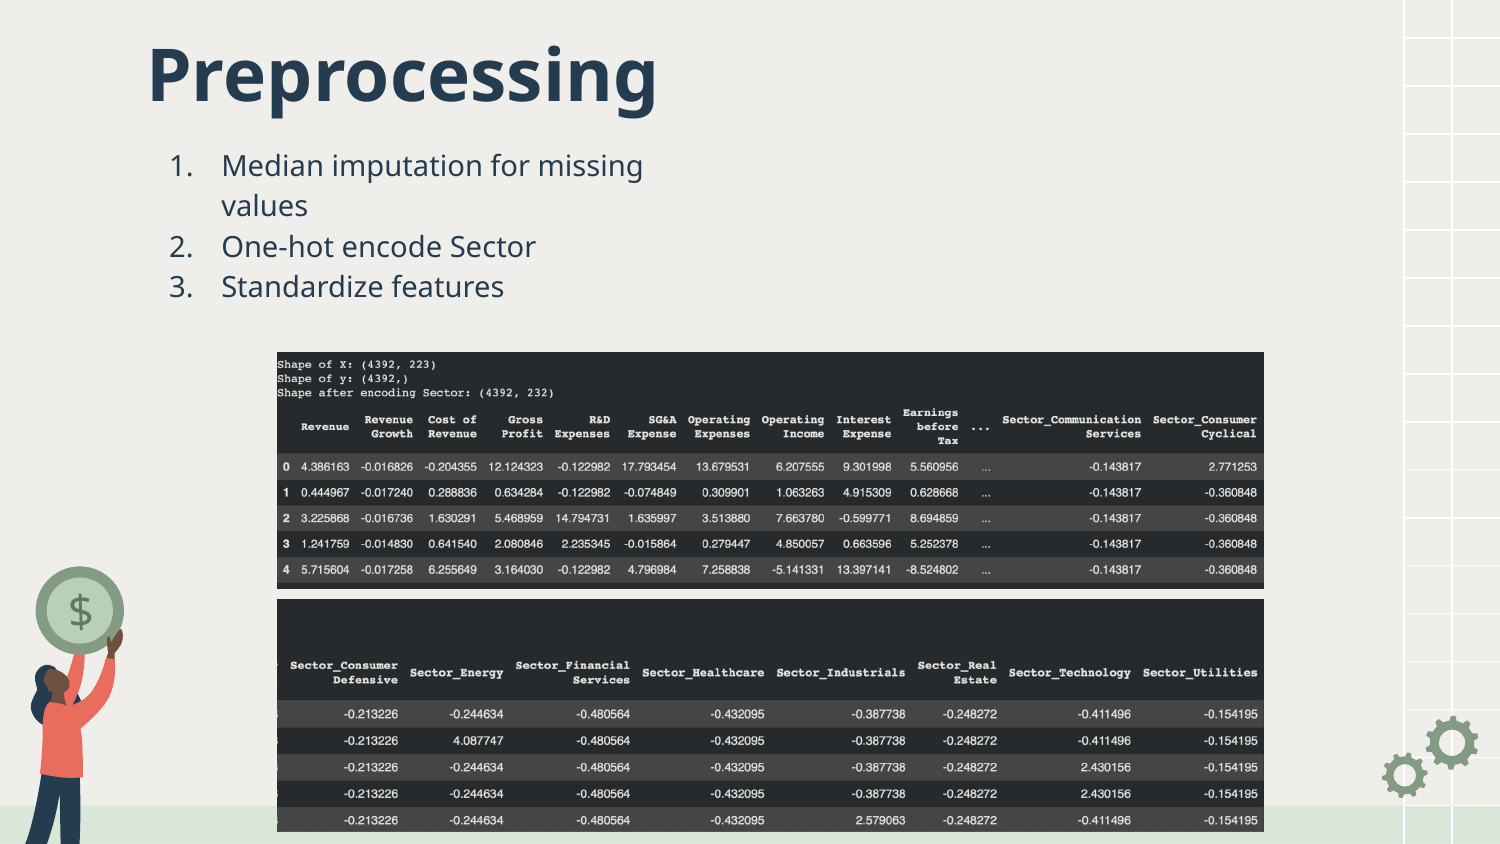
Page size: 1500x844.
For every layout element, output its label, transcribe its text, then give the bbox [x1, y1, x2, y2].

picture [276, 598, 1264, 833]
picture [276, 352, 1264, 589]
subtitle Median imputation for missing values One-hot encode Sector Standardize features [131, 127, 673, 701]
title Preprocessing [131, 13, 1396, 108]
